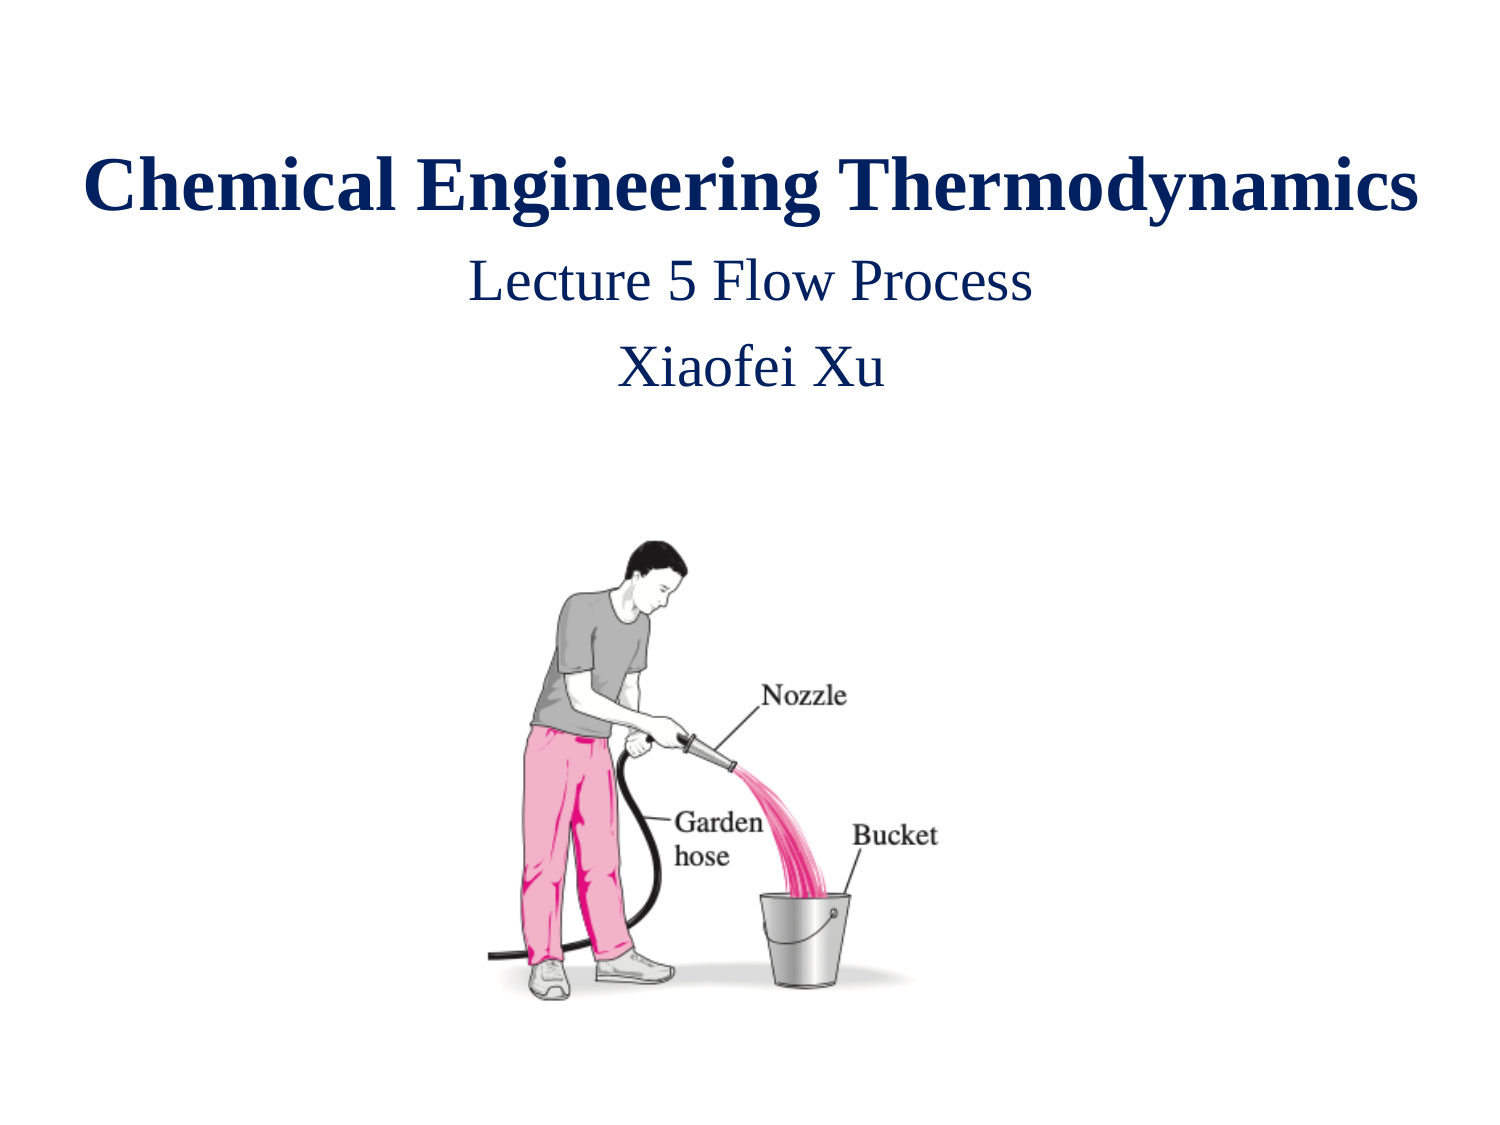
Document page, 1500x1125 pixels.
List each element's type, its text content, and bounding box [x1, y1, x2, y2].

title Chemical Engineering Thermodynamics Lecture 5 Flow Process Xiaofei Xu [54, 93, 1449, 420]
picture [424, 485, 974, 1017]
